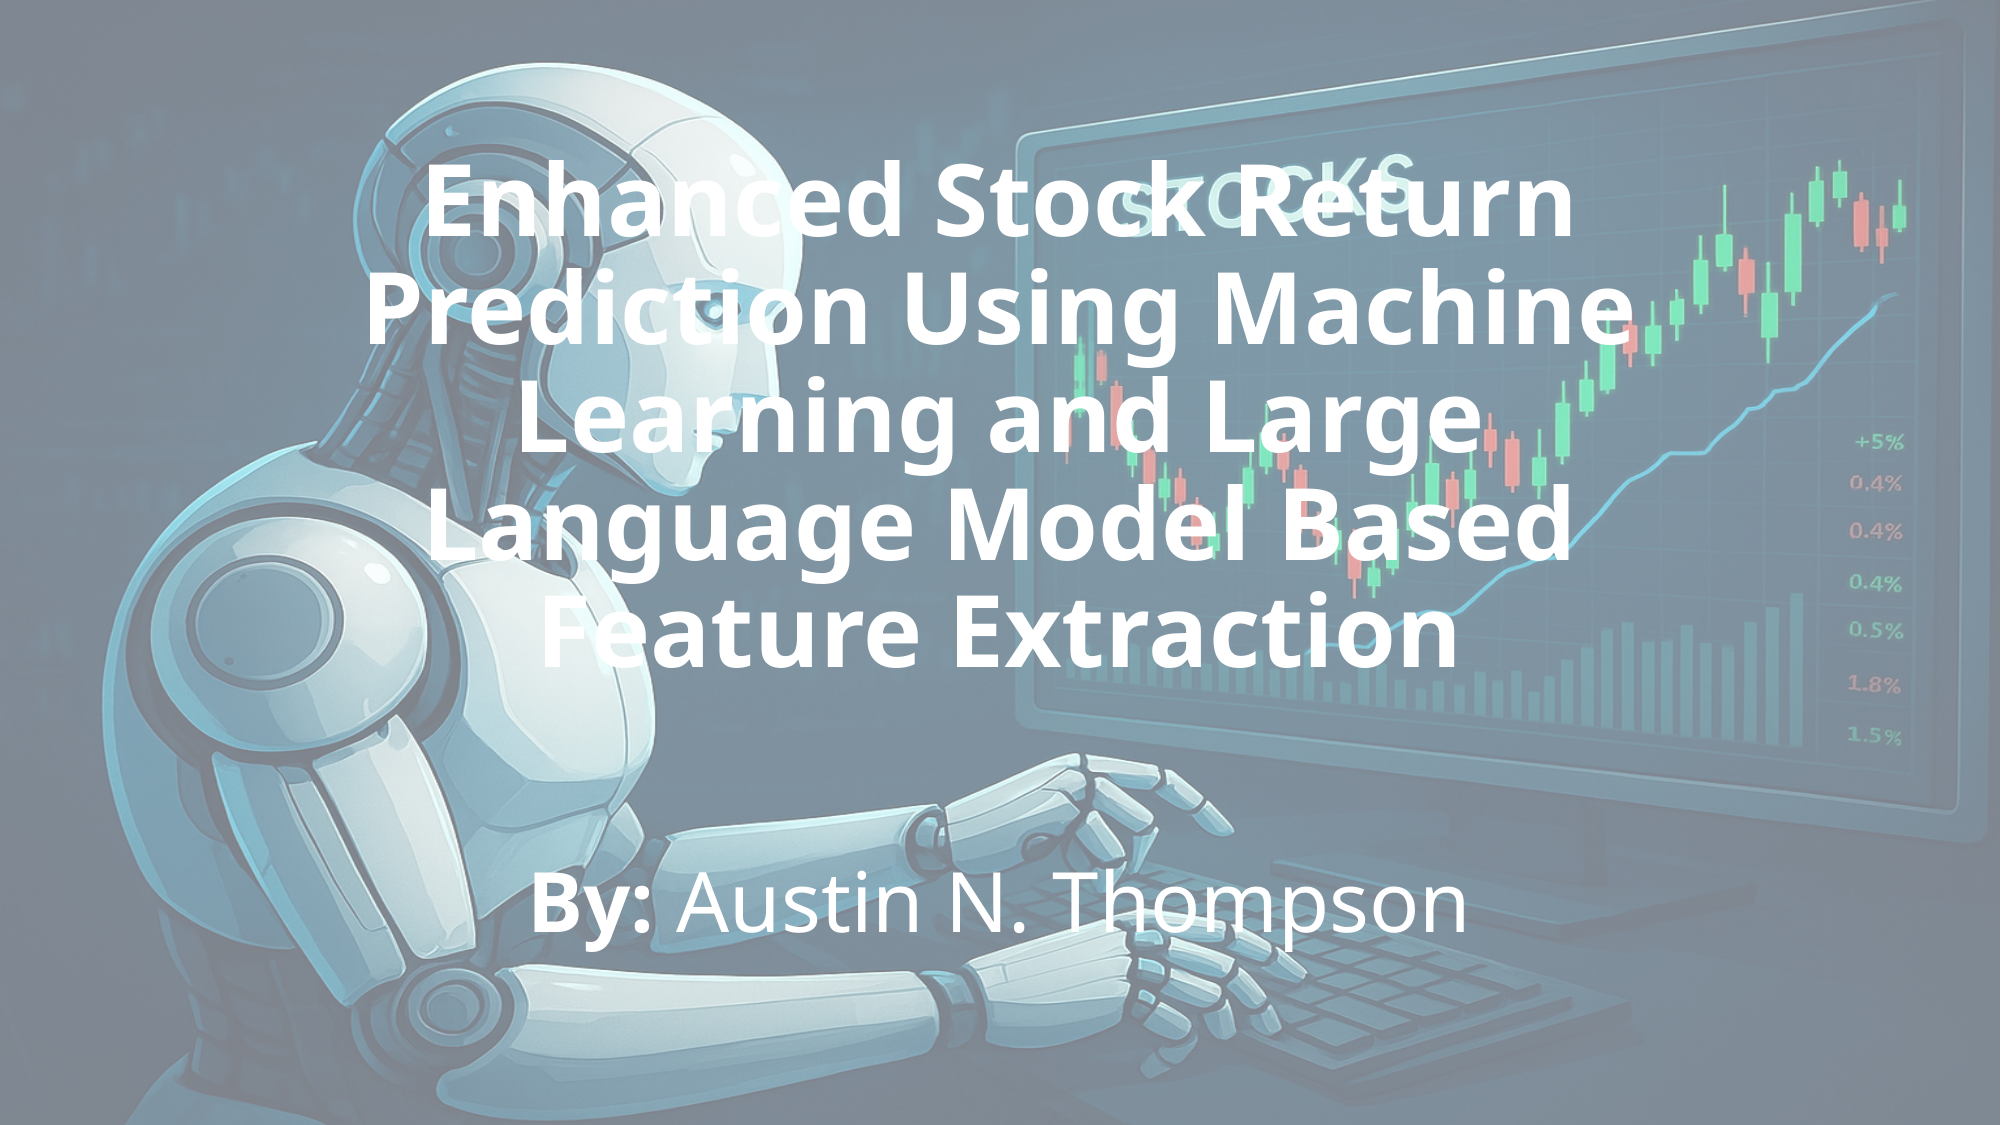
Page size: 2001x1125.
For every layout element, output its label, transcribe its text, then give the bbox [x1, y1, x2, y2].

subtitle By: Austin N. Thompson [249, 853, 1750, 1125]
title Enhanced Stock Return Prediction Using Machine Learning and Large Language Model Based Feature Extraction [249, 206, 1750, 698]
